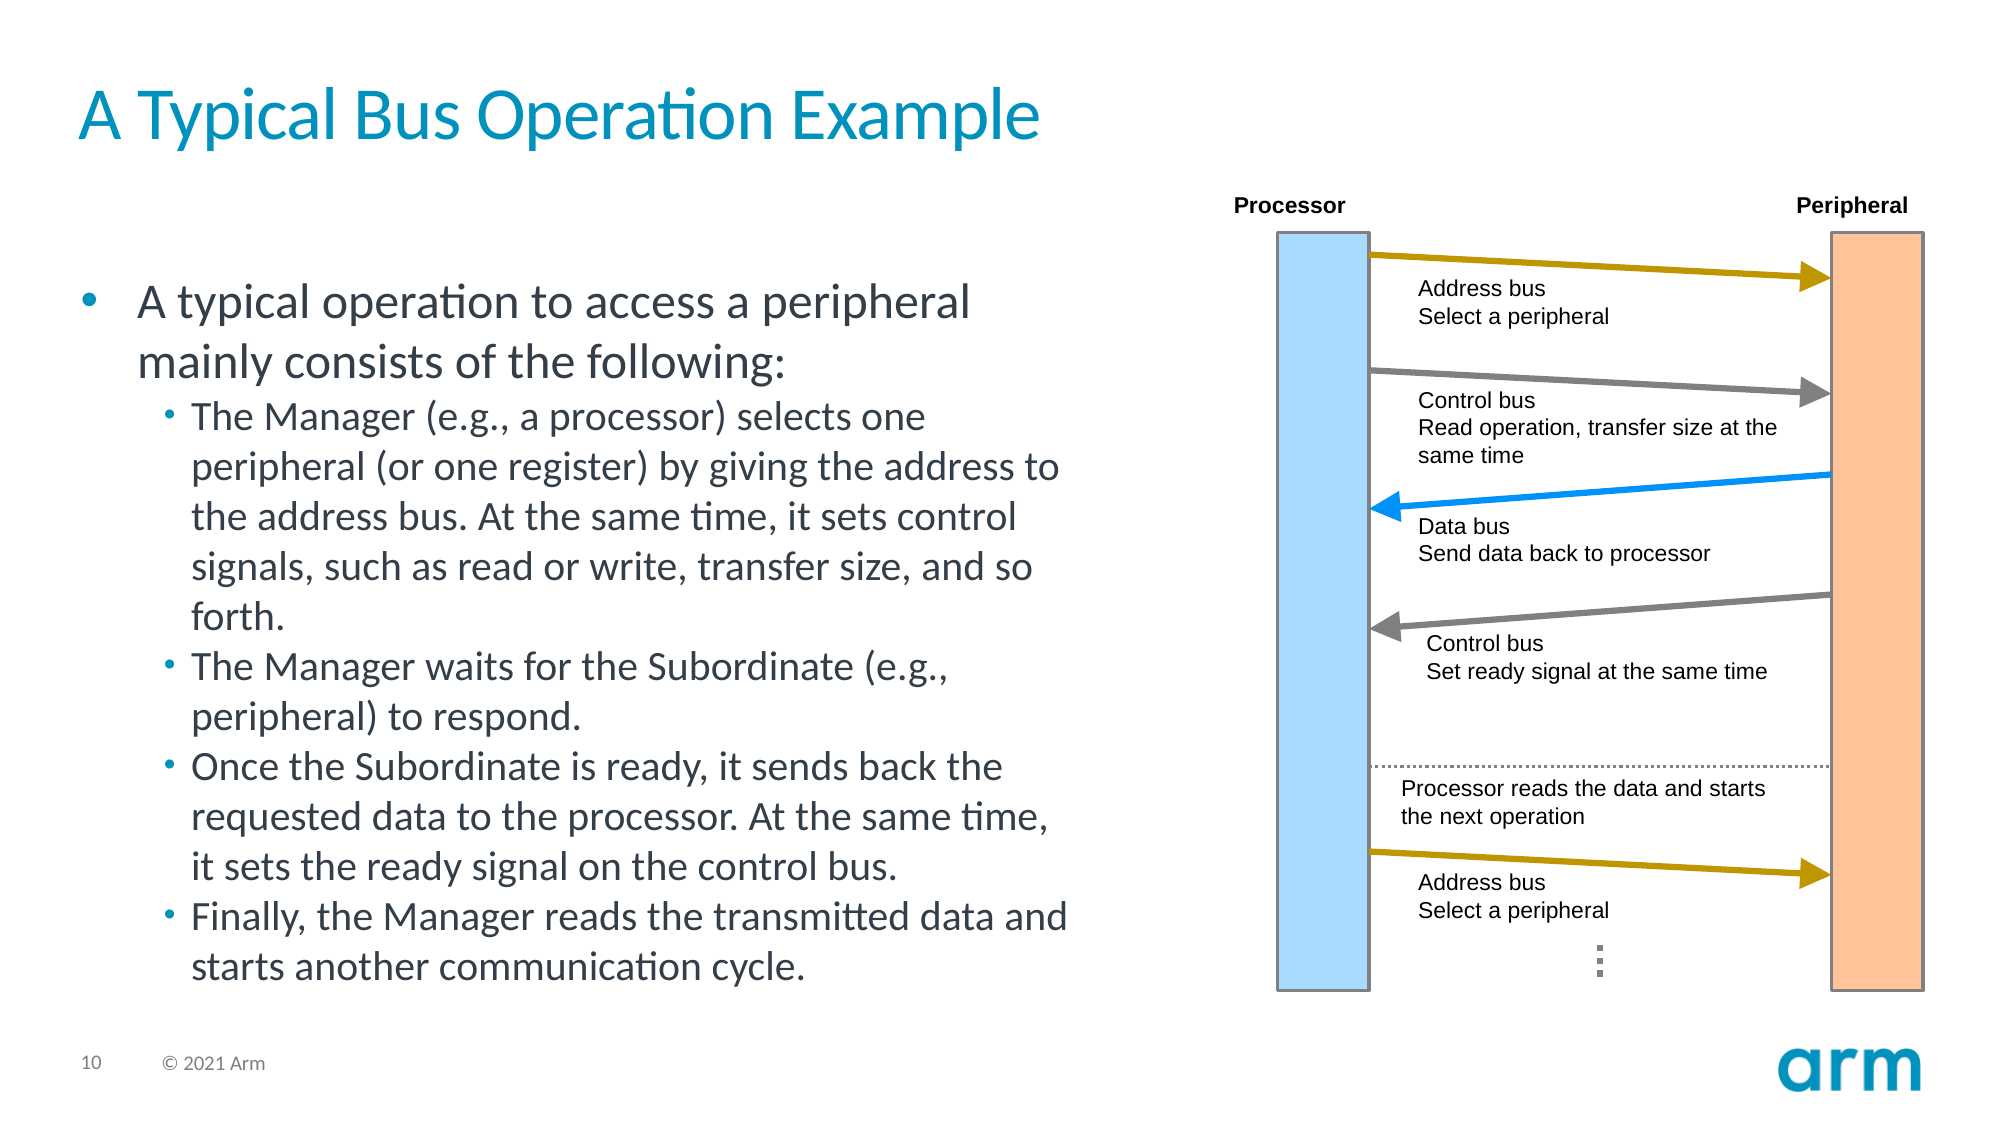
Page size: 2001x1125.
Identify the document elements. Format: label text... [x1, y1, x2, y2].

text_box [1277, 232, 1369, 991]
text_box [1368, 254, 1832, 279]
picture [1777, 1047, 1922, 1093]
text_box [1368, 594, 1832, 629]
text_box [1368, 474, 1832, 509]
text_box Processor reads the data and starts the next operation [1386, 767, 1815, 837]
text_box Peripheral [1781, 183, 2000, 226]
text_box Control bus Set ready signal at the same time [1411, 629, 1812, 691]
text_box Address bus Select a peripheral [1403, 279, 1797, 336]
text_box Control bus Read operation, transfer size at the same time [1403, 394, 1815, 474]
text_box Processor [1219, 183, 1449, 226]
list A typical operation to access a peripheral mainly consists of the following: The Manager (e.g., a processor) selects one peripheral (or one register) by giving the address to the address bus. At the same time, it sets control signals, such as read or write, transfer size, and so forth. The Manager waits for the Subordinate (e.g., peripheral) to respond. Once the Subordinate is ready, it sends back the requested data to the processor. At the same time, it sets the ready signal on the control bus. Finally, the Manager reads the transmitted data and starts another communication cycle. [80, 268, 1081, 940]
text_box Address bus Select a peripheral [1403, 875, 1797, 931]
title A Typical Bus Operation Example [78, 78, 1922, 186]
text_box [1368, 851, 1832, 875]
text_box [1831, 232, 1924, 991]
text_box Data bus Send data back to processor [1403, 504, 1878, 574]
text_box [1368, 370, 1832, 394]
